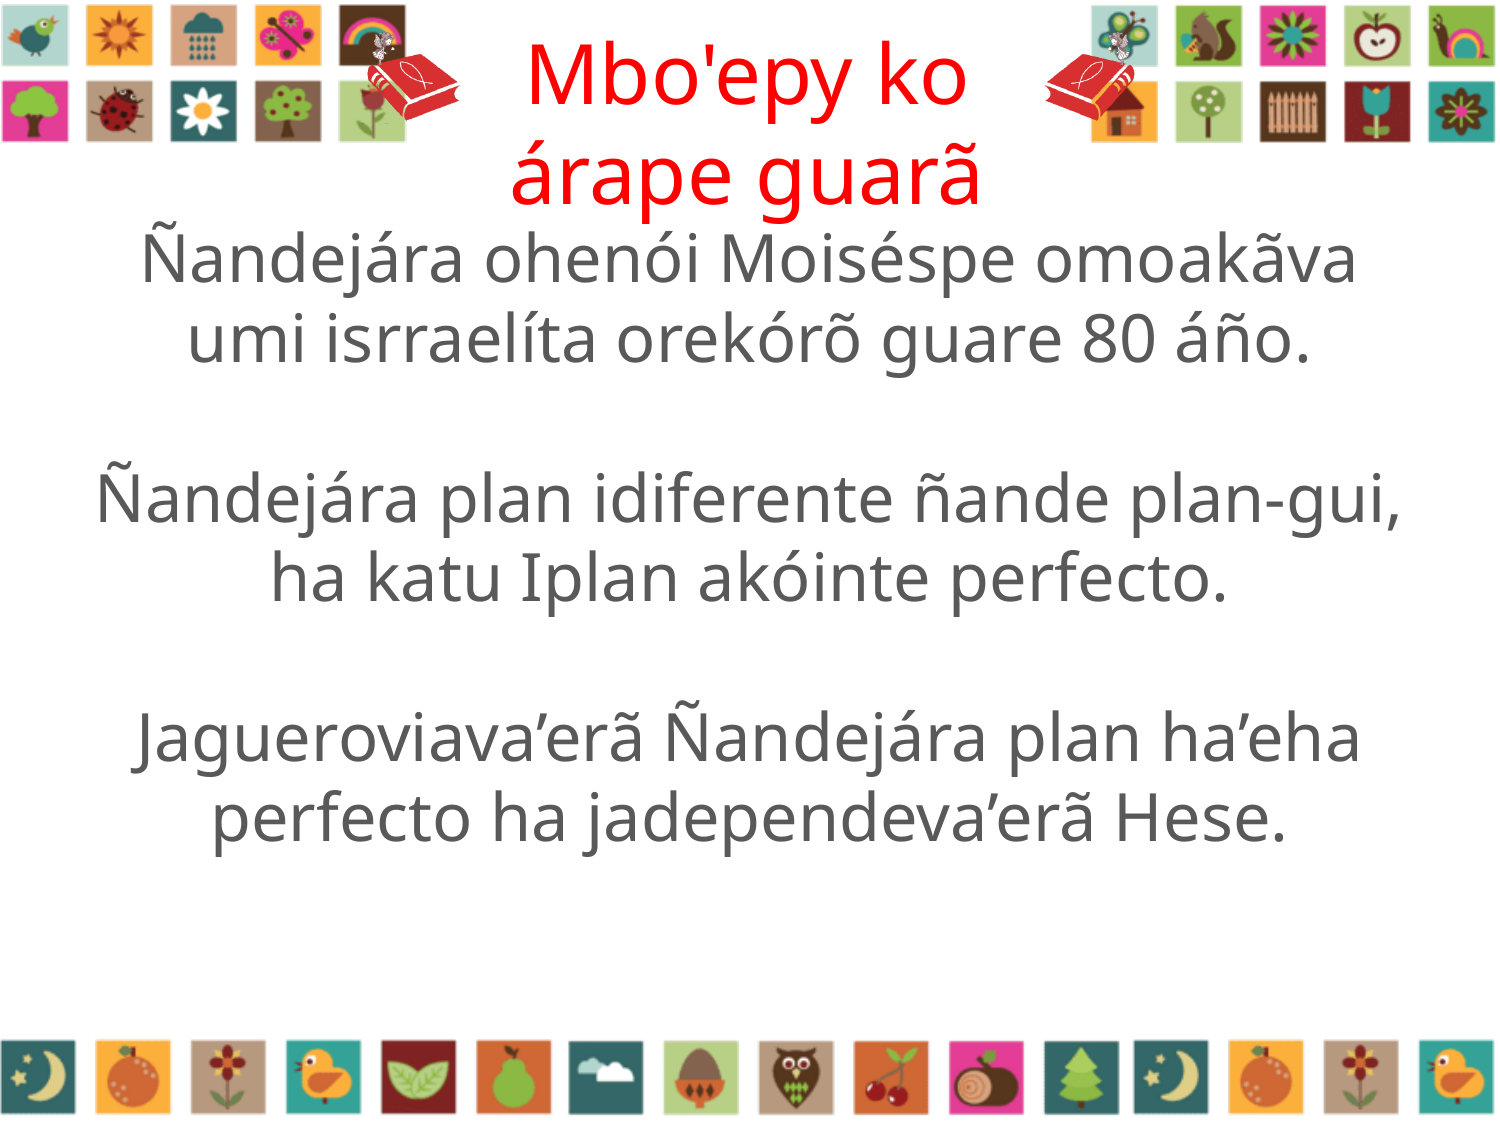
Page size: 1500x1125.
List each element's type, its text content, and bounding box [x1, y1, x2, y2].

text_box Mbo'epy ko árape guarã [414, 13, 1080, 208]
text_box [0, 1028, 1500, 1118]
picture [1013, 3, 1500, 150]
picture [0, 3, 492, 150]
text_box Ñandejára ohenói Moiséspe omoakãva umi isrraelíta orekórõ guare 80 áño. Ñandejára plan idiferente ñande plan-gui, ha katu Iplan akóinte perfecto. Jagueroviava’erã Ñandejára plan ha’eha perfecto ha jadependeva’erã Hese. [76, 208, 1424, 863]
